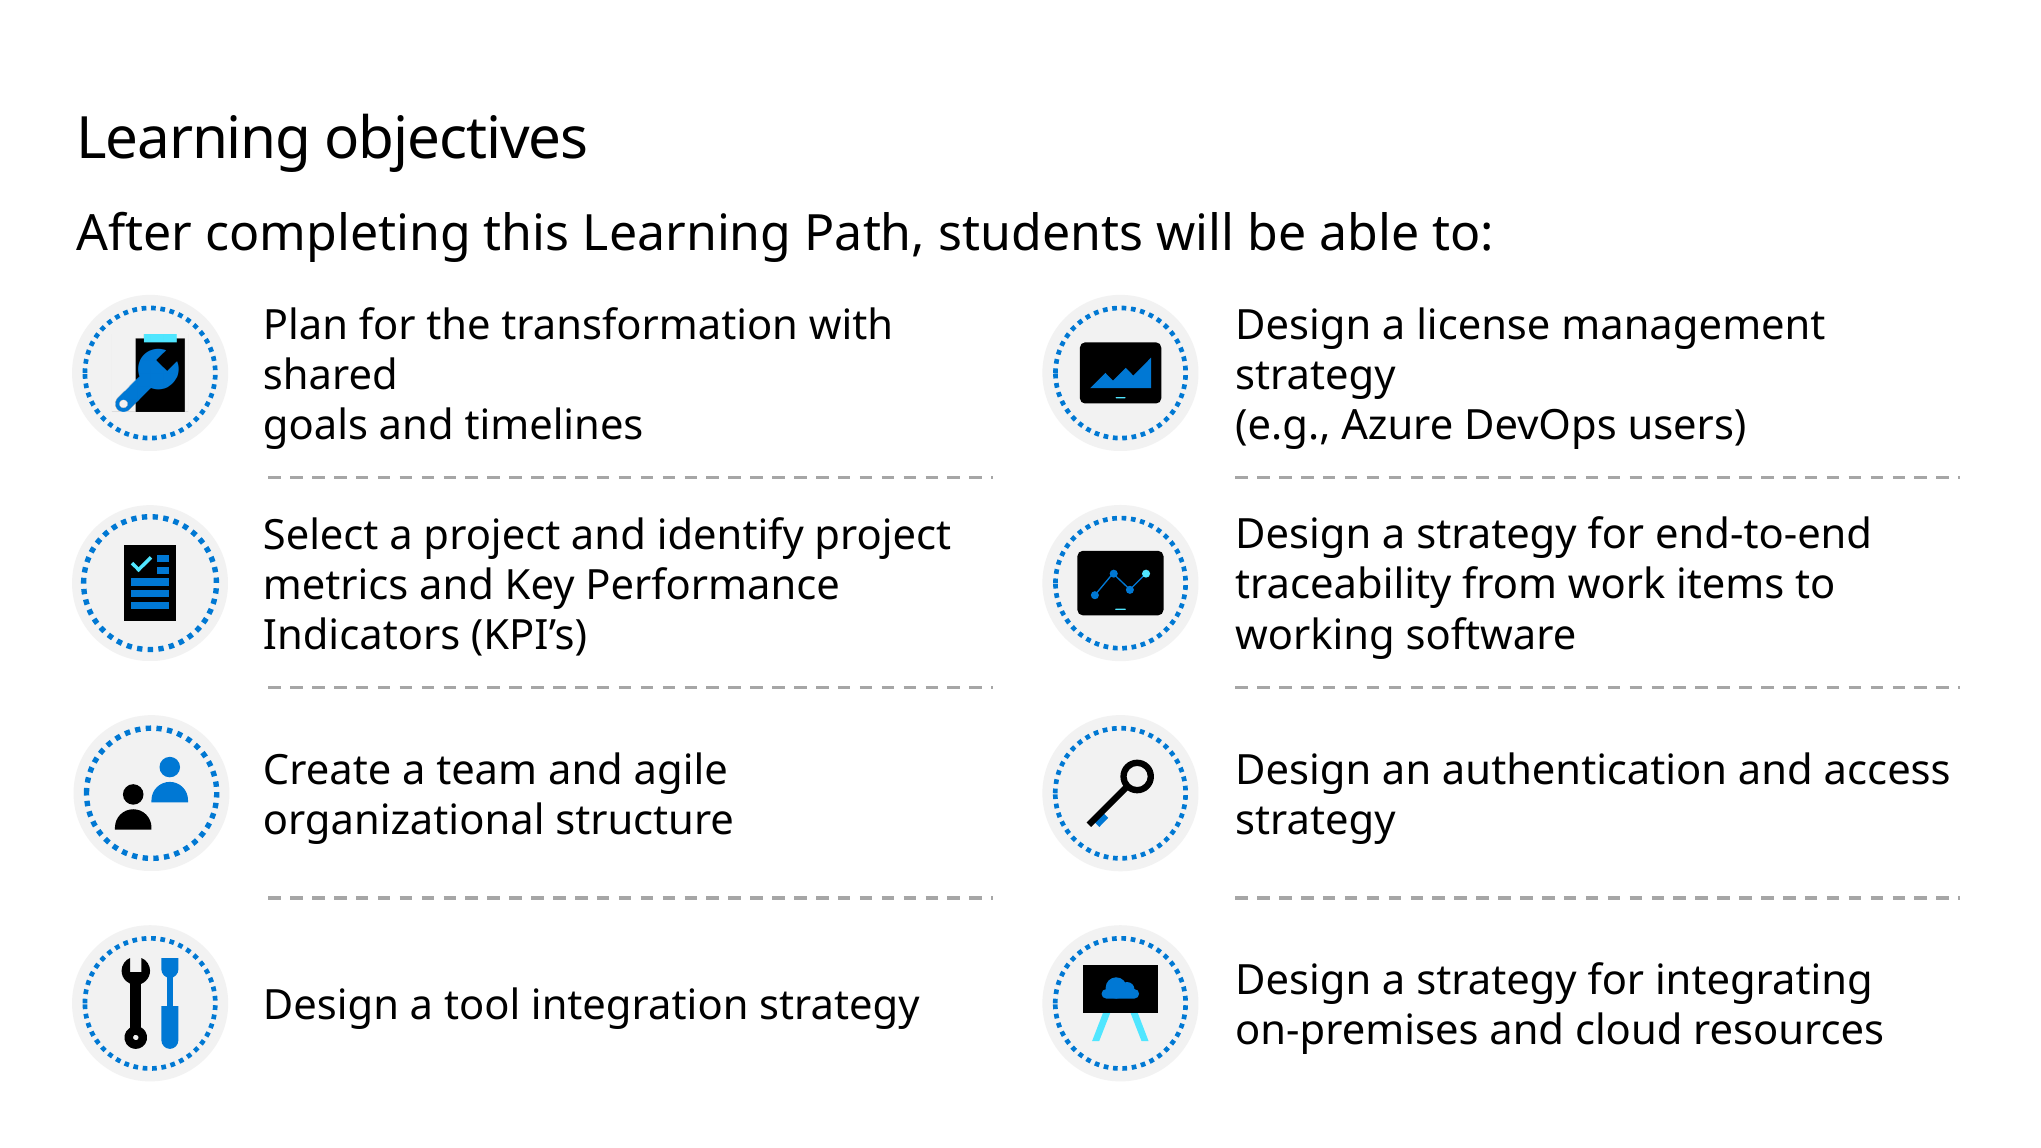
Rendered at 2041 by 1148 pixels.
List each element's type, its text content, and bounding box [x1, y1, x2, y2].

picture [1041, 924, 1199, 1082]
text_box Plan for the transformation with shared goals and timelines [262, 297, 988, 448]
text_box Select a project and identify project metrics and Key Performance Indicators (KPI’s) [262, 506, 988, 660]
text_box Design a strategy for integrating on-premises and cloud resources [1235, 953, 1960, 1054]
picture [1041, 714, 1199, 872]
picture [71, 504, 229, 662]
text_box Design an authentication and access strategy [1235, 742, 1960, 844]
text_box Design a strategy for end-to-end traceability from work items to working software [1235, 507, 1960, 658]
picture [73, 714, 230, 872]
text_box Create a team and agile organizational structure [262, 742, 988, 844]
picture [71, 294, 229, 452]
picture [1041, 504, 1199, 662]
text_box Design a tool integration strategy [262, 977, 988, 1029]
text_box Design a license management strategy (e.g., Azure DevOps users) [1235, 297, 1960, 448]
picture [71, 924, 229, 1082]
text_box After completing this Learning Path, students will be able to: [76, 200, 1827, 261]
title Learning objectives [76, 103, 1969, 172]
picture [1041, 294, 1199, 452]
